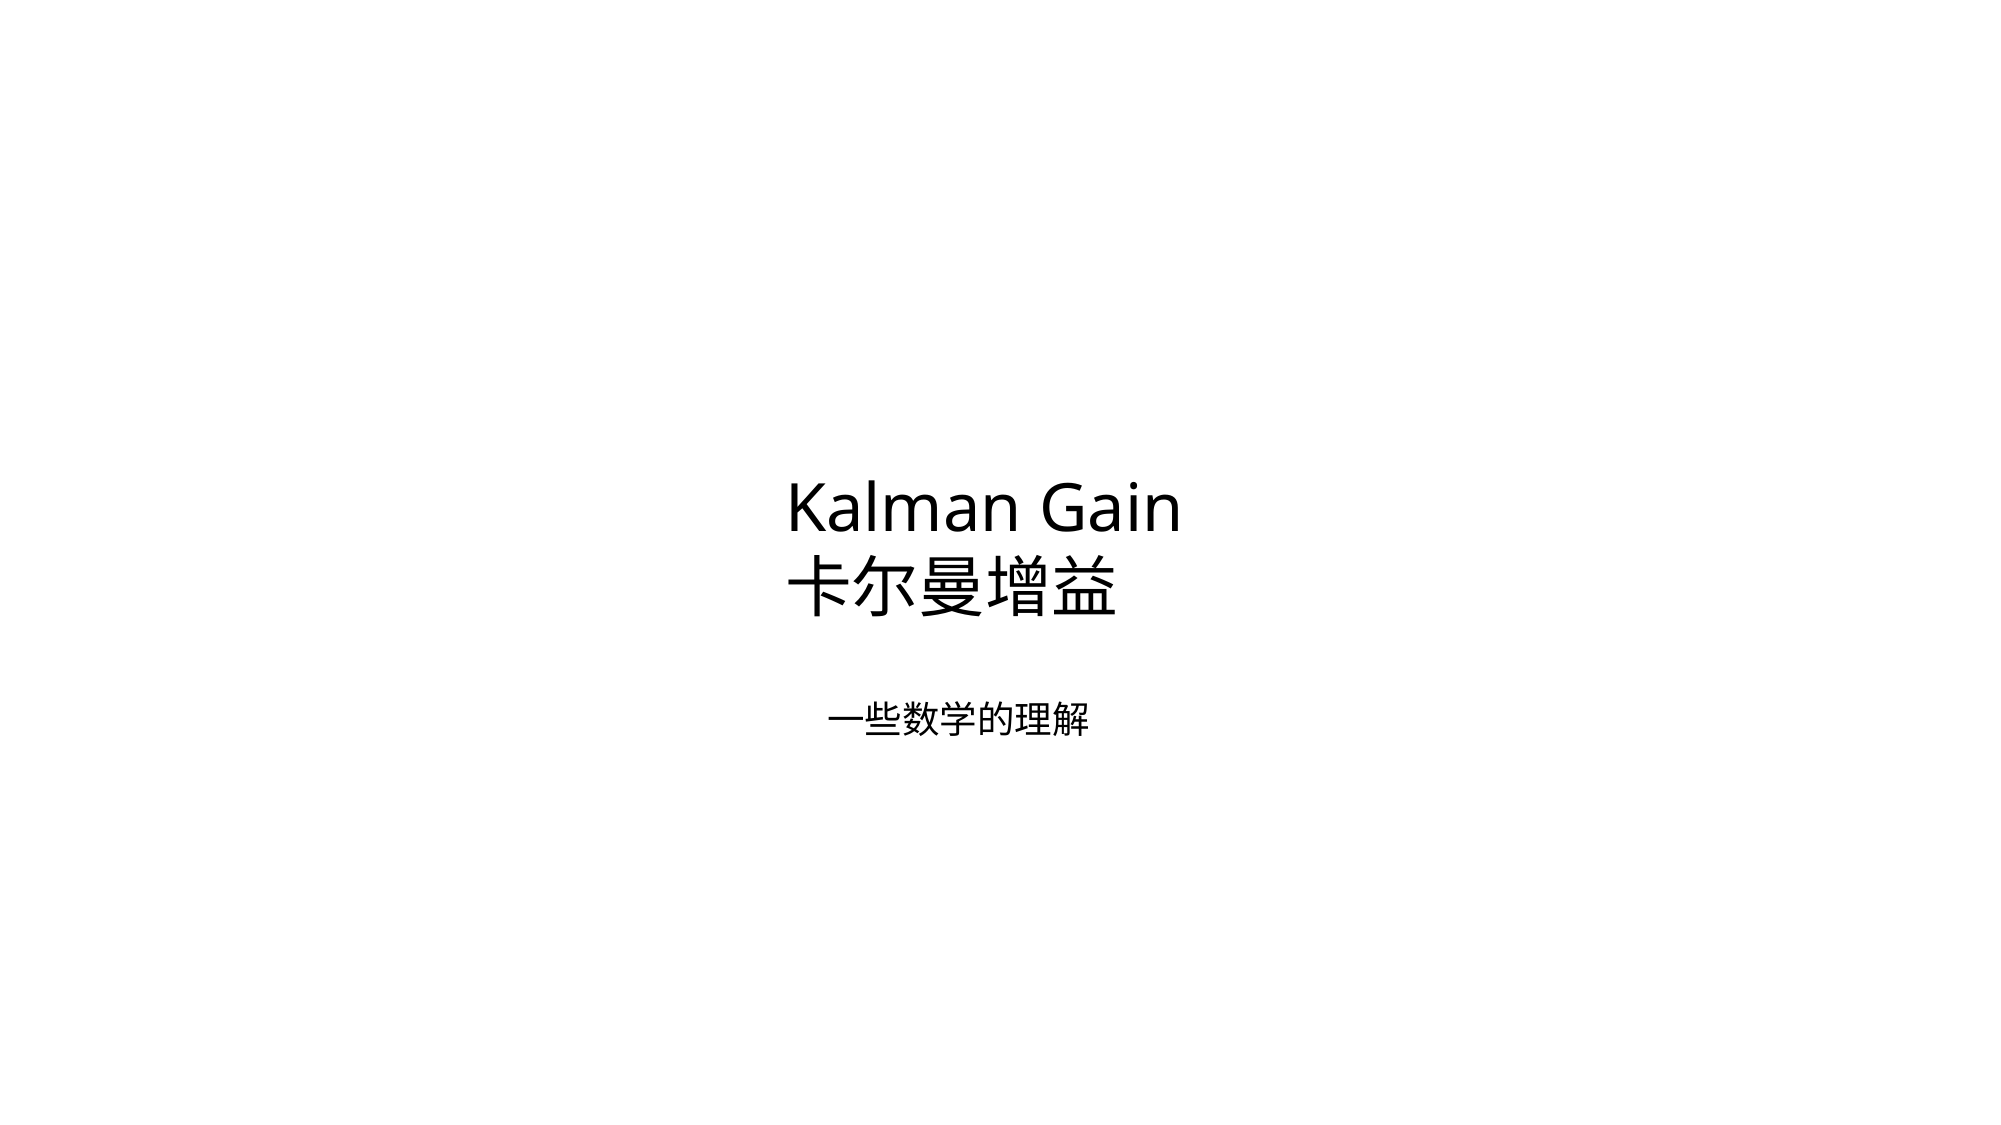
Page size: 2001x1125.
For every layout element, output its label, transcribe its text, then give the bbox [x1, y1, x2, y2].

text_box 一些数学的理解 [812, 688, 1280, 749]
text_box Kalman Gain 卡尔曼增益 [770, 457, 1479, 633]
